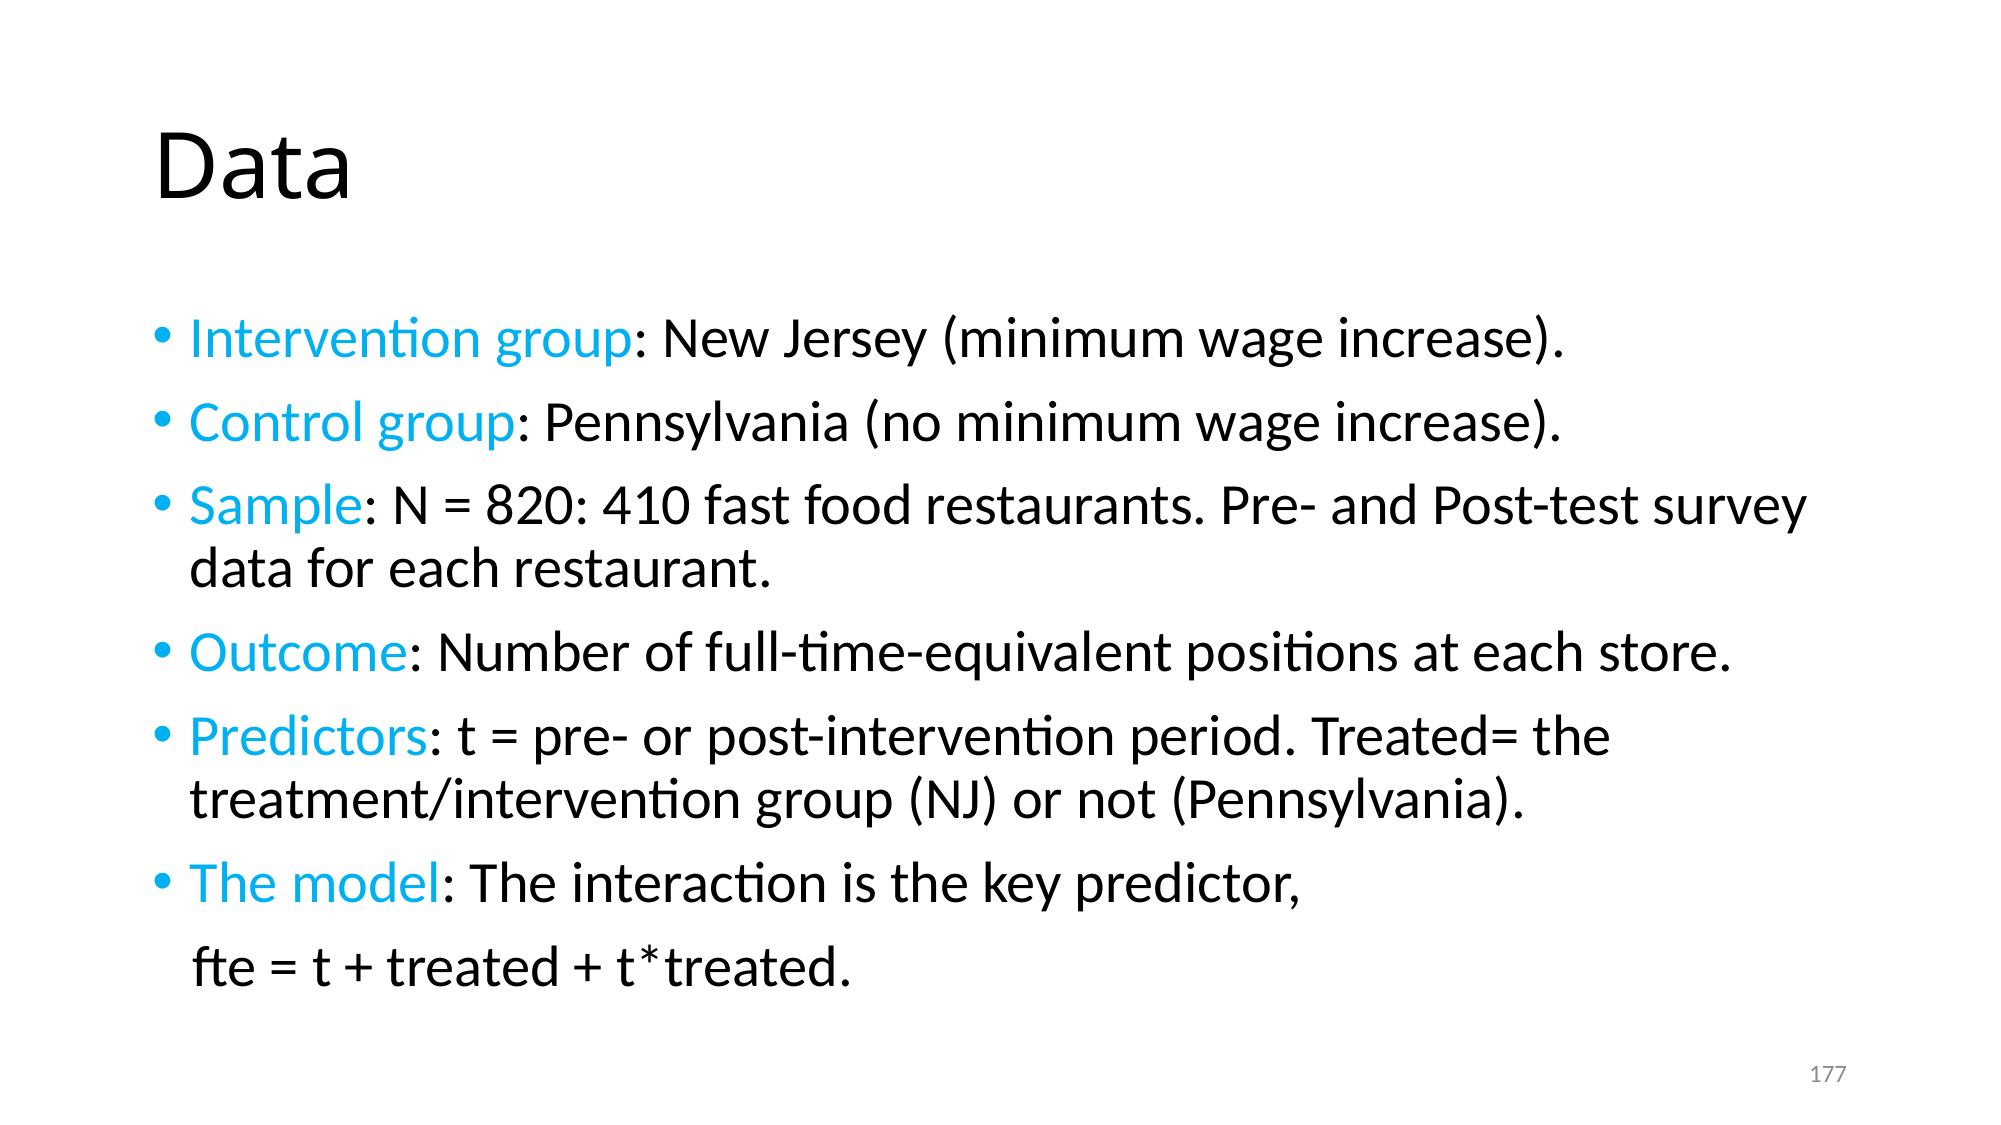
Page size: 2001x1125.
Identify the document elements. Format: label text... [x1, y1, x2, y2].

title Data [137, 59, 1863, 278]
list Intervention group: New Jersey (minimum wage increase). Control group: Pennsylvania (no minimum wage increase). Sample: N = 820: 410 fast food restaurants. Pre- and Post-test survey data for each restaurant. Outcome: Number of full-time-equivalent positions at each store. Predictors: t = pre- or post-intervention period. Treated= the treatment/intervention group (NJ) or not (Pennsylvania). The model: The interaction is the key predictor, fte = t + treated + t*treated. [137, 299, 1863, 1014]
slide_number 177 [1412, 1042, 1863, 1103]
